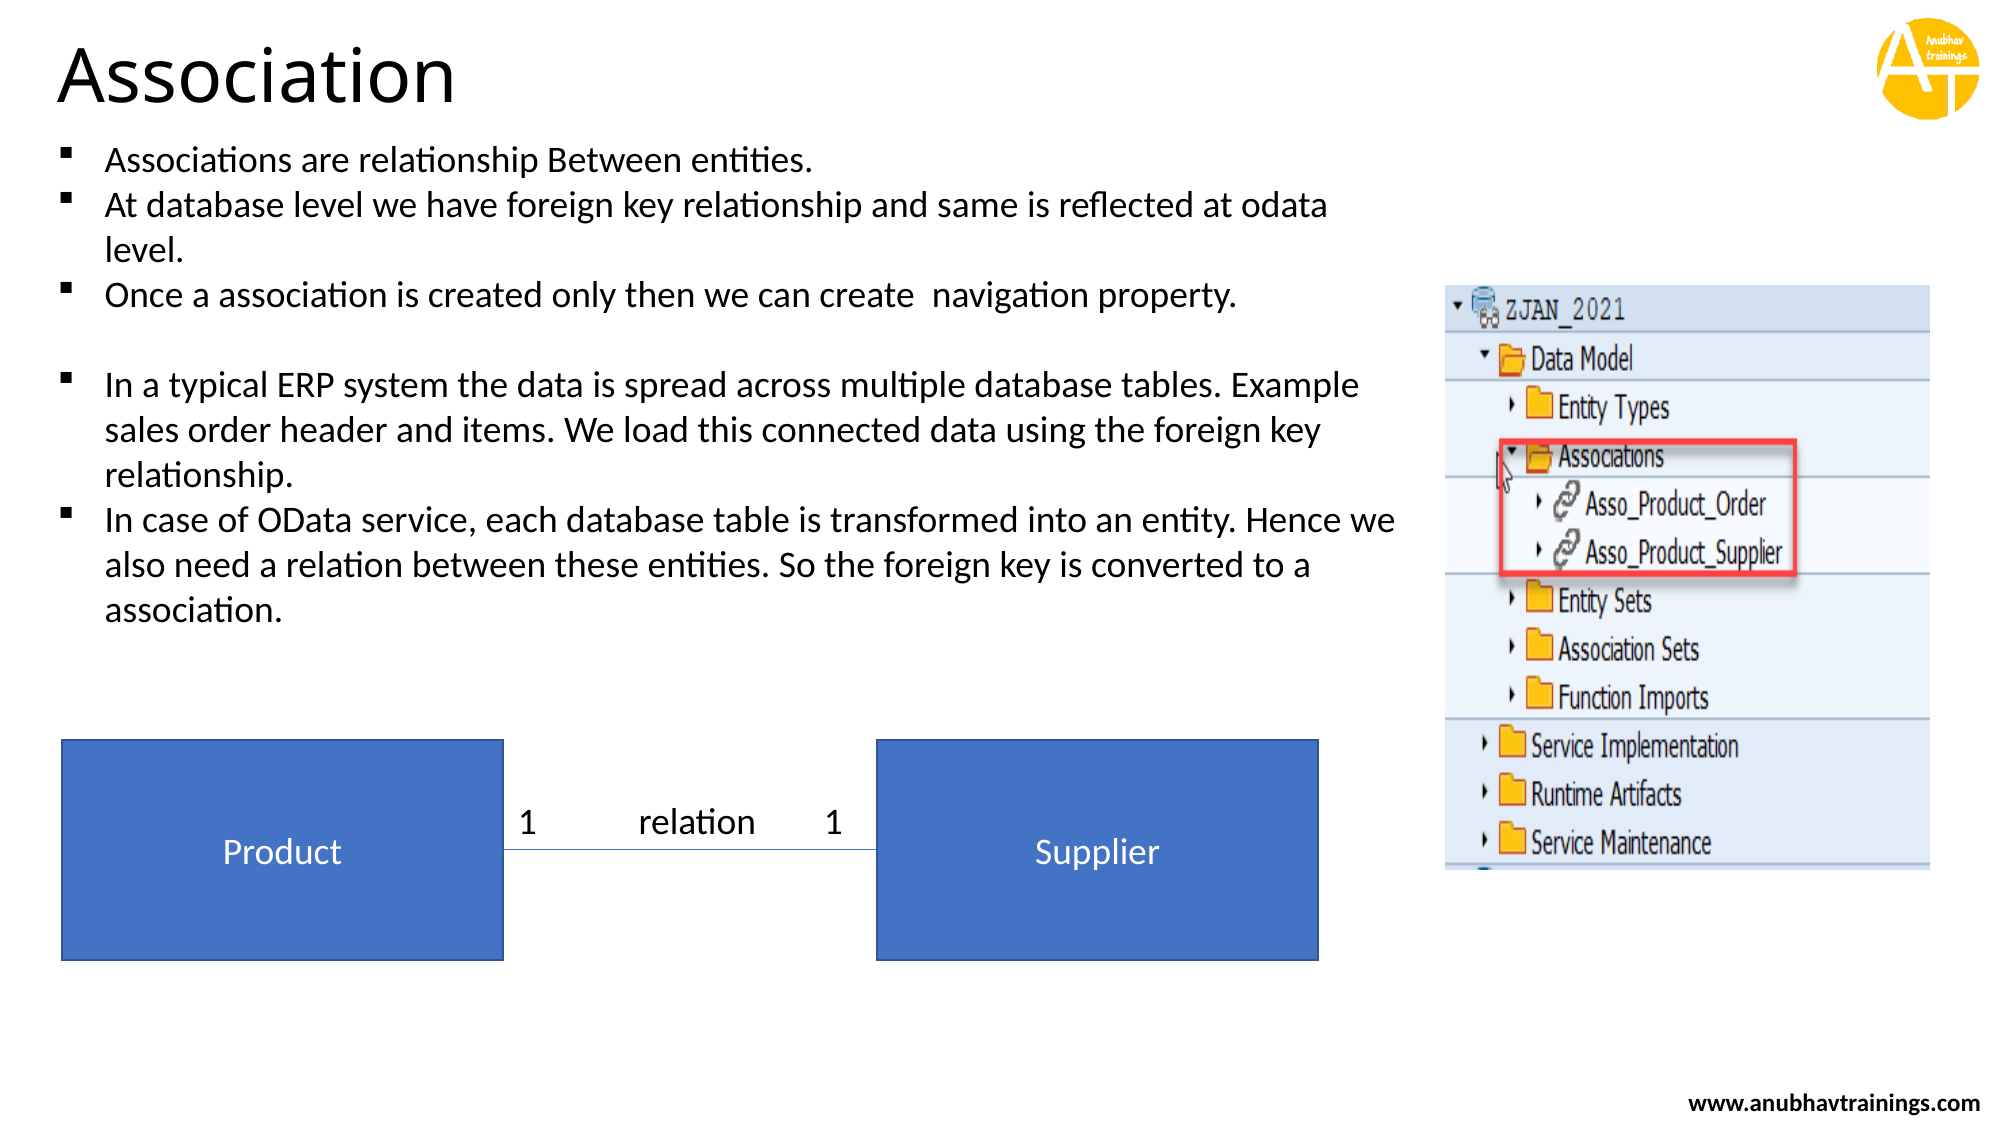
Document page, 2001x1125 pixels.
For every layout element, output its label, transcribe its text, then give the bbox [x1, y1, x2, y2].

text_box Supplier [876, 739, 1319, 961]
picture [1445, 285, 1930, 870]
picture [1866, 11, 1985, 128]
footer www.anubhavtrainings.com [1669, 1089, 2000, 1114]
text_box Associations are relationship Between entities. At database level we have foreign key relationship and same is reflected at odata level. Once a association is created only then we can create navigation property. In a typical ERP system the data is spread across multiple database tables. Example sales order header and items. We load this connected data using the foreign key relationship. In case of OData service, each database table is transformed into an entity. Hence we also need a relation between these entities. So the foreign key is converted to a association. [42, 127, 1428, 638]
text_box Product [61, 739, 504, 961]
text_box Association [42, 30, 1319, 127]
text_box 1 relation 1 [503, 789, 919, 850]
